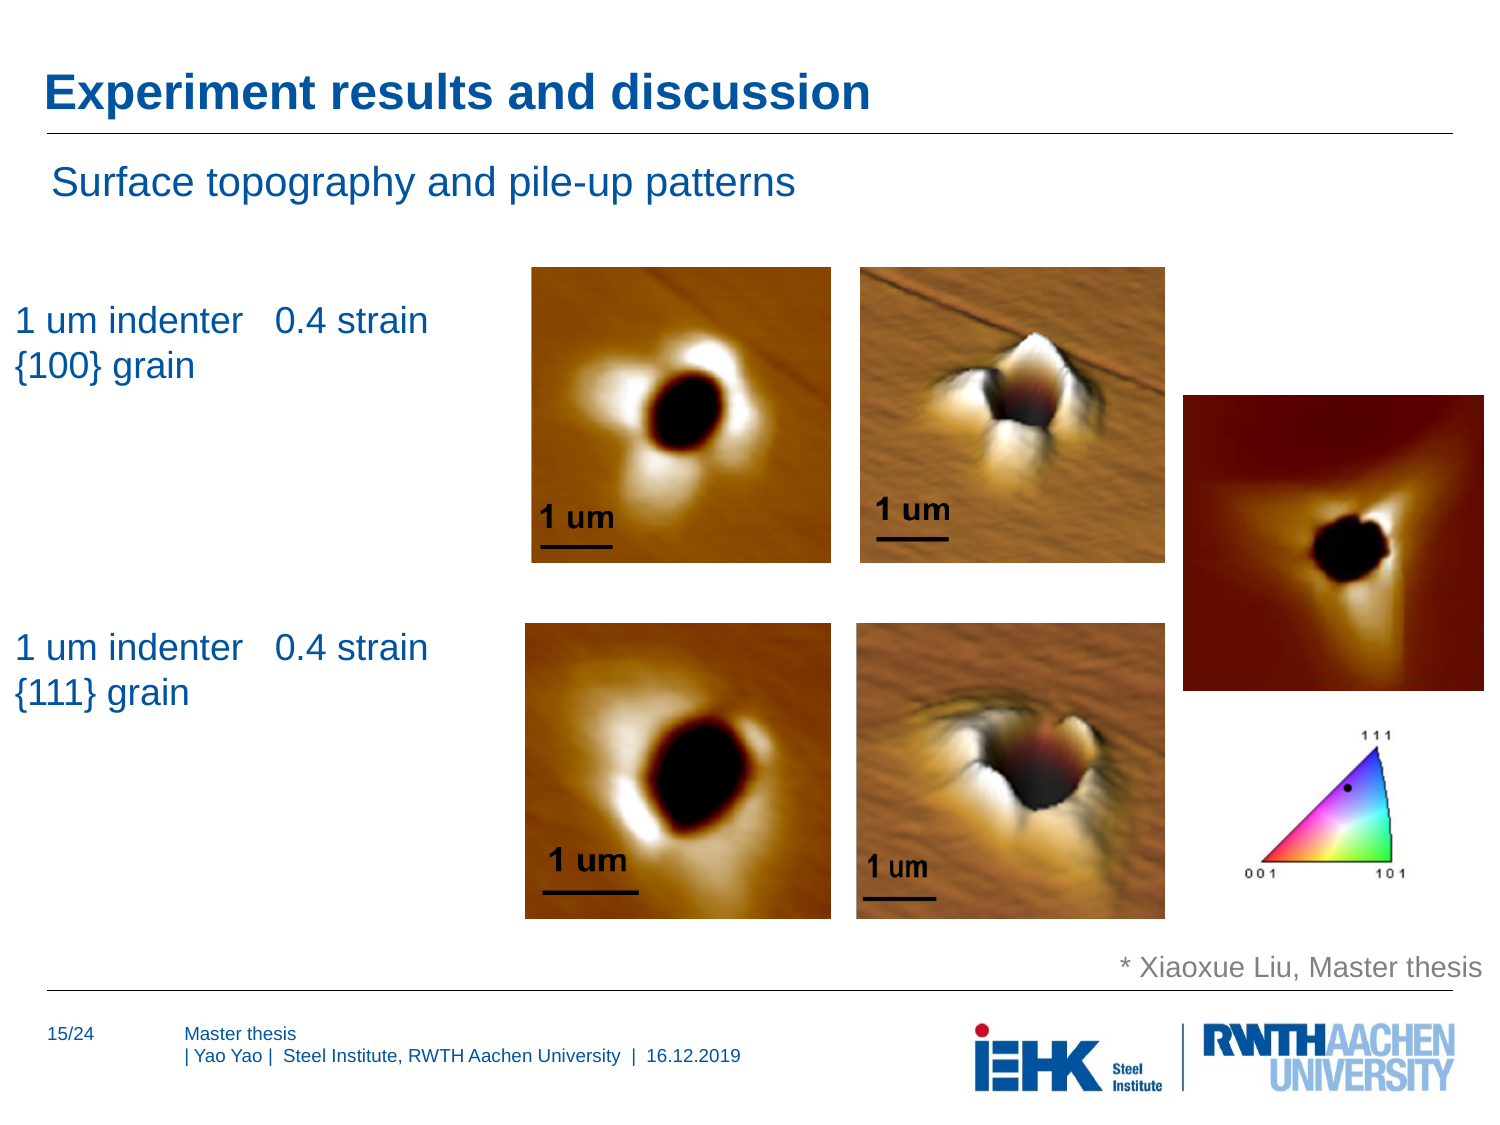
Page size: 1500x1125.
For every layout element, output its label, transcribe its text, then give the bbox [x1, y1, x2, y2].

text_box 1 um indenter 0.4 strain {100} grain [0, 243, 538, 394]
text_box Experiment results and discussion [43, 30, 1450, 120]
picture [849, 623, 1165, 919]
text_box 1 um indenter 0.4 strain {111} grain [0, 570, 540, 721]
text_box * Xiaoxue Liu, Master thesis [1105, 940, 1500, 991]
picture [1236, 712, 1431, 896]
text_box Surface topography and pile-up patterns [36, 147, 889, 263]
picture [954, 1003, 1475, 1124]
picture [853, 267, 1165, 563]
picture [525, 623, 831, 919]
picture [1183, 395, 1484, 691]
picture [516, 267, 831, 563]
